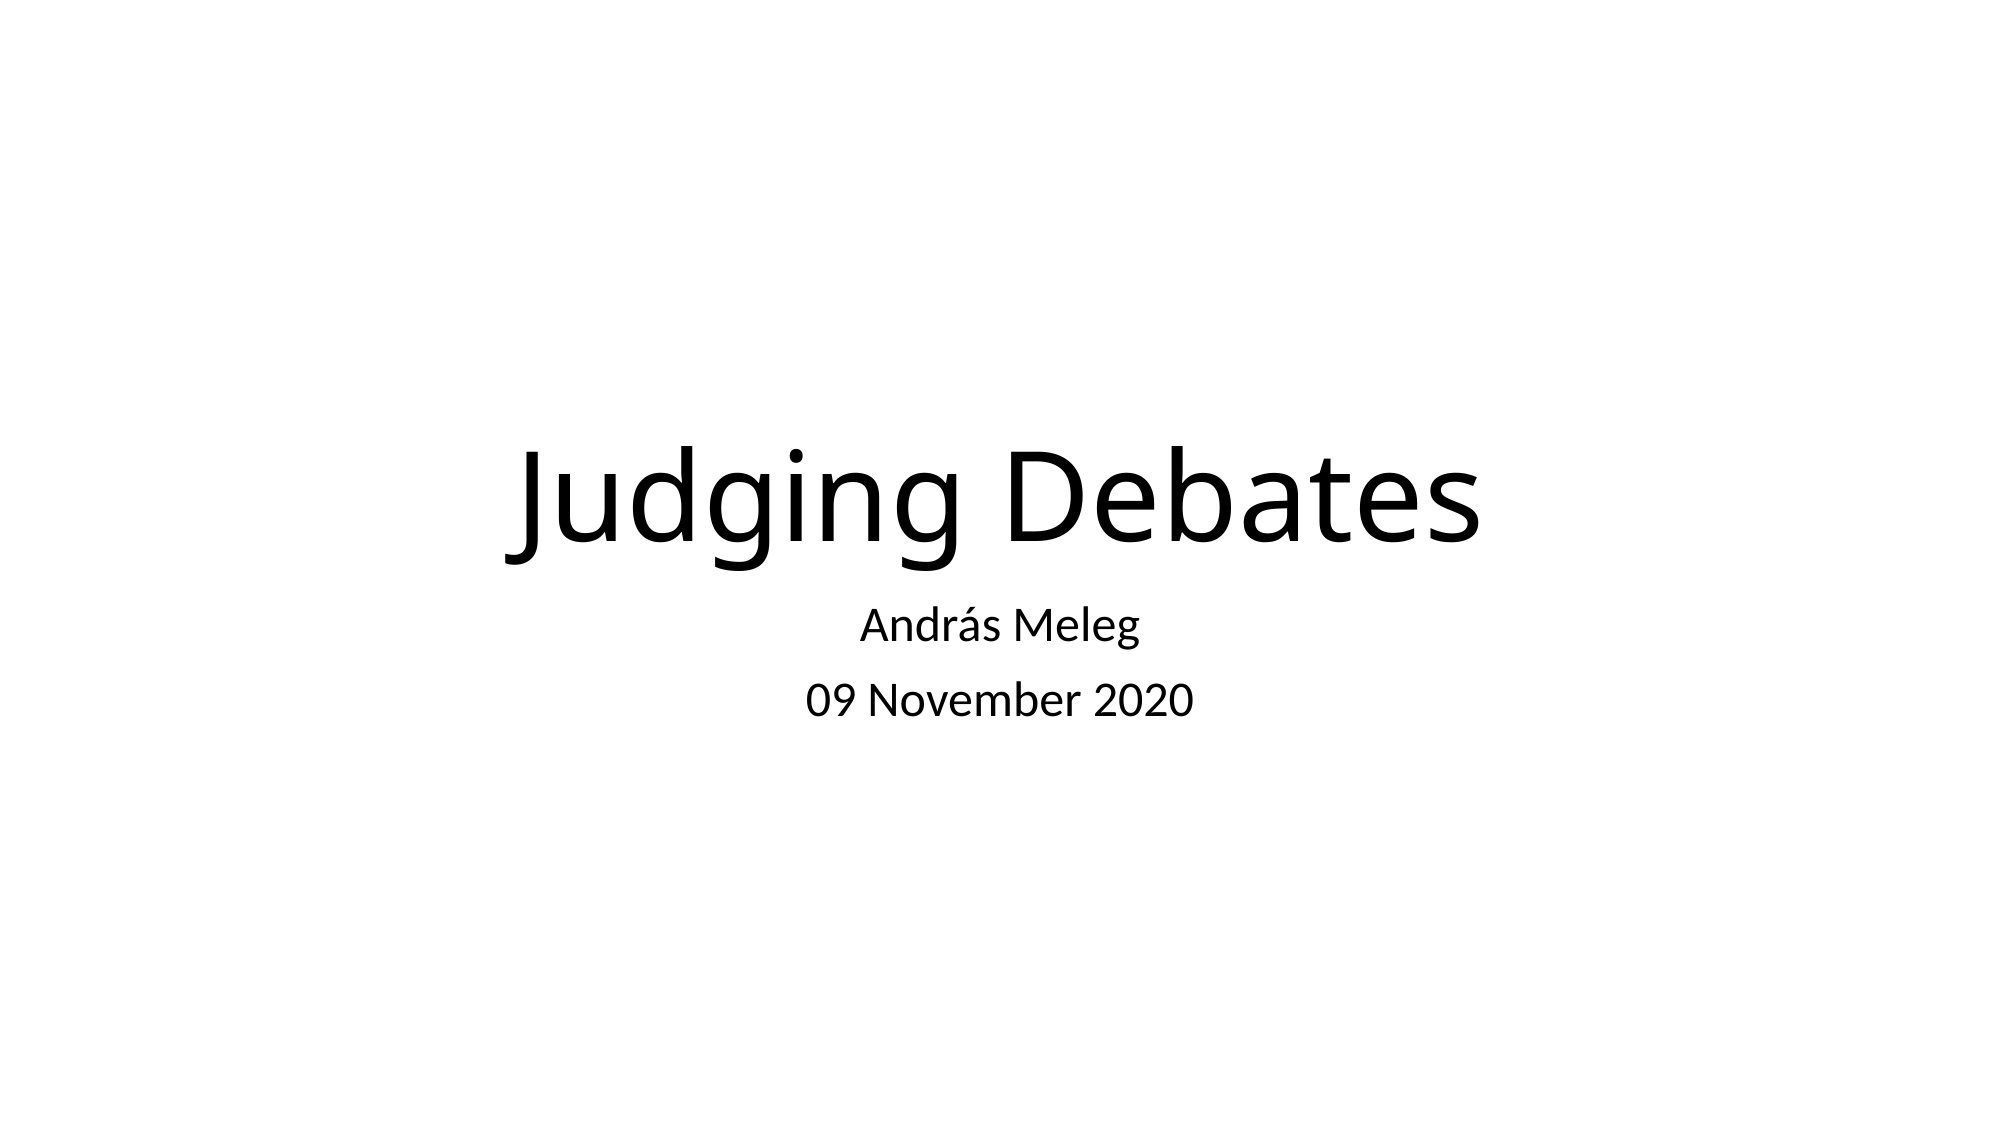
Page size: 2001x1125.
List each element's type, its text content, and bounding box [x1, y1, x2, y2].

subtitle András Meleg 09 November 2020 [249, 590, 1750, 863]
title Judging Debates [249, 184, 1750, 576]
